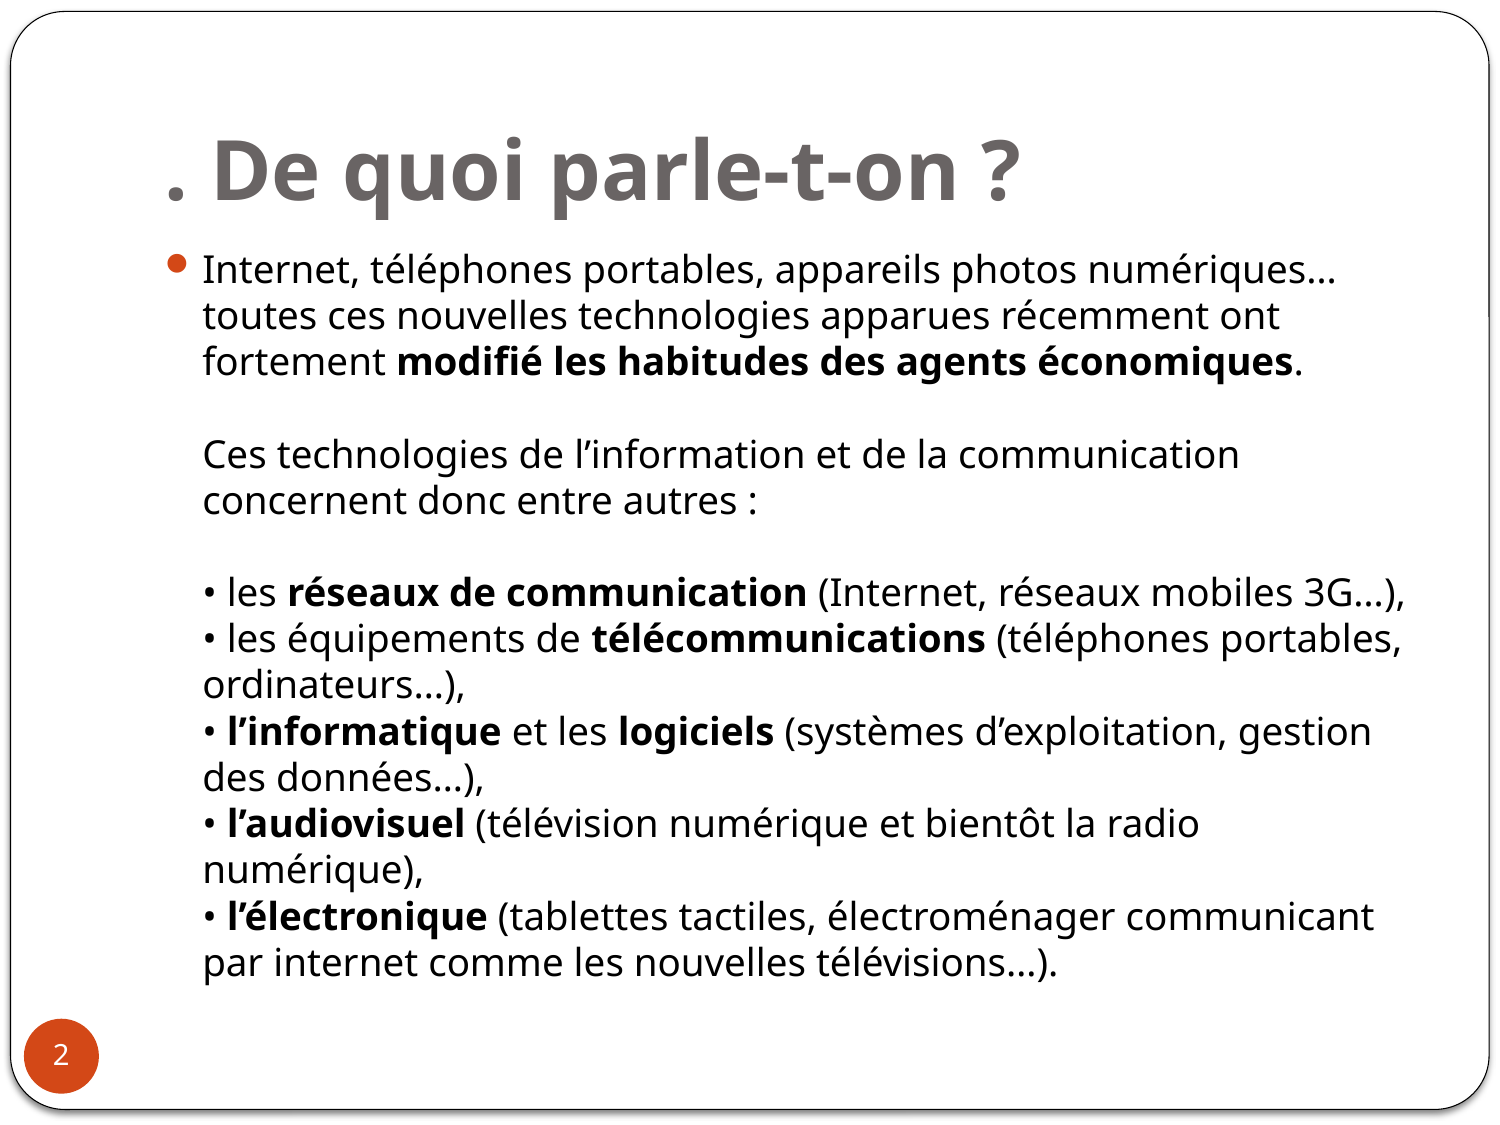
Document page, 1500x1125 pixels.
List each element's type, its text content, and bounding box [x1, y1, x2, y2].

slide_number 2 [23, 1018, 99, 1094]
title . De quoi parle-t-on ? [150, 45, 1425, 233]
list Internet, téléphones portables, appareils photos numériques… toutes ces nouvelles technologies apparues récemment ont fortement modifié les habitudes des agents économiques. Ces technologies de l’information et de la communication concernent donc entre autres : • les réseaux de communication (Internet, réseaux mobiles 3G…), • les équipements de télécommunications (téléphones portables, ordinateurs…), • l’informatique et les logiciels (systèmes d’exploitation, gestion des données…), • l’audiovisuel (télévision numérique et bientôt la radio numérique), • l’électronique (tablettes tactiles, électroménager communicant par internet comme les nouvelles télévisions…). [150, 237, 1425, 1020]
